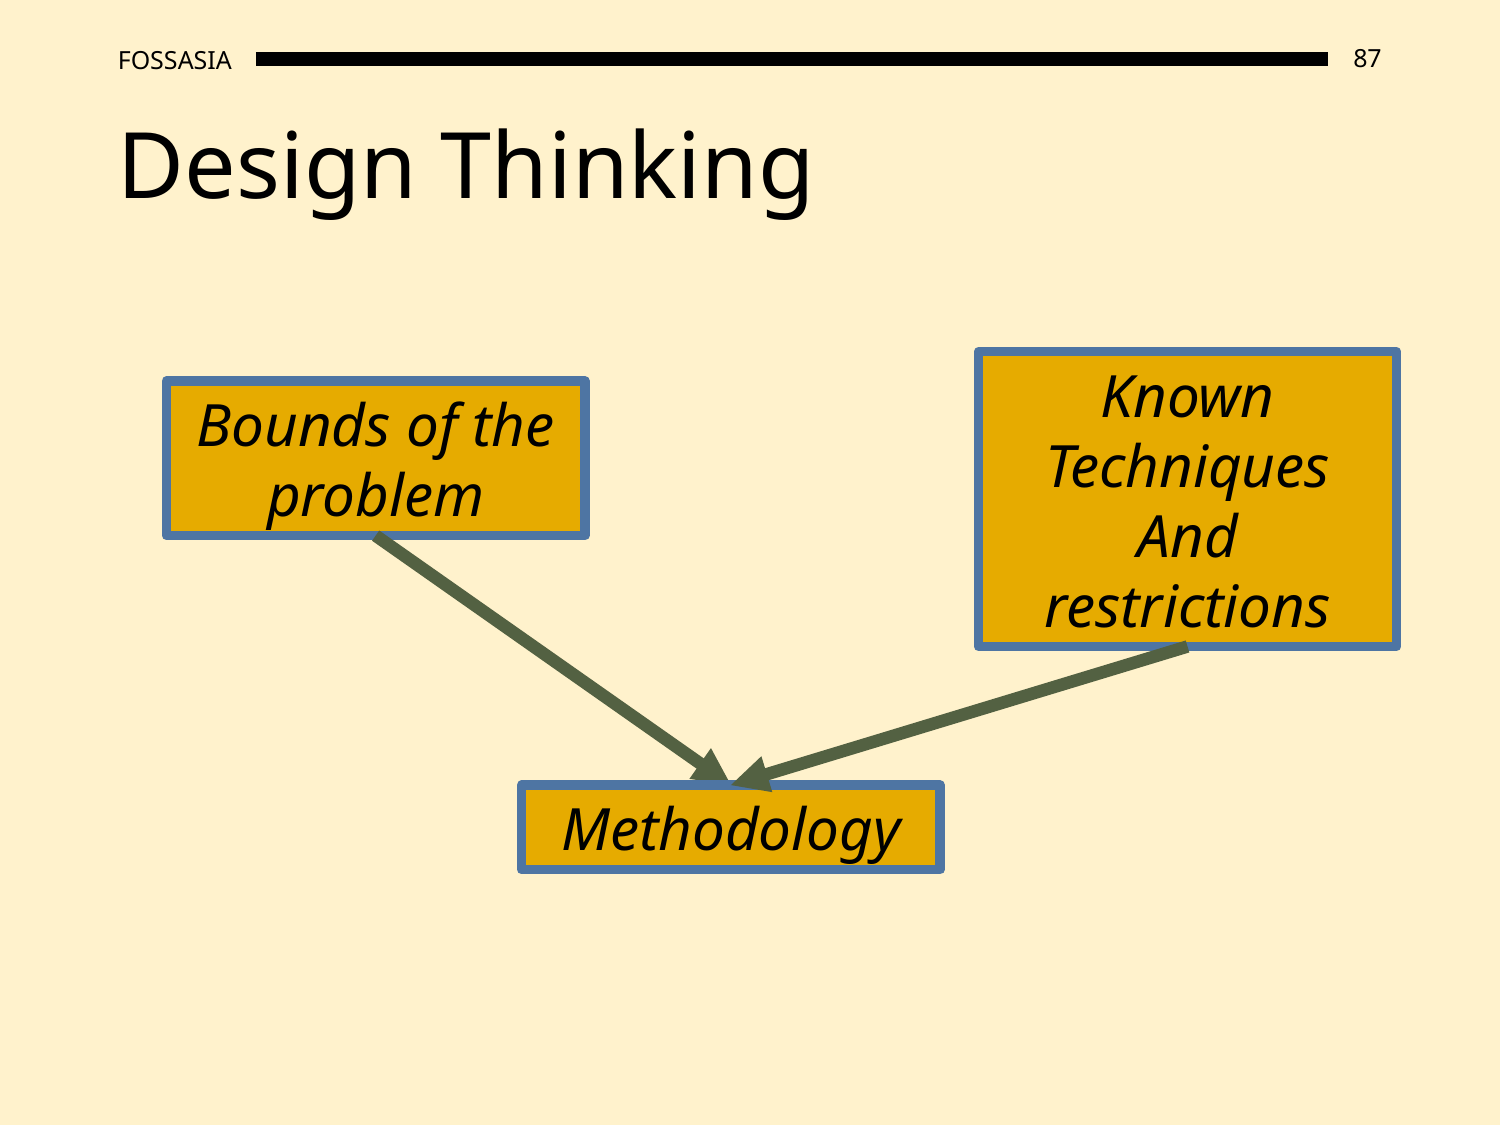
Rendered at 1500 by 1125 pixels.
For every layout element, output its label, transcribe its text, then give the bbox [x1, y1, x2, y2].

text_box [730, 578, 1188, 785]
title Design Thinking [103, 59, 1397, 278]
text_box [375, 537, 731, 786]
text_box Bounds of the problem [166, 380, 585, 536]
text_box Known Techniques And restrictions [978, 351, 1397, 647]
text_box Methodology [521, 785, 941, 870]
